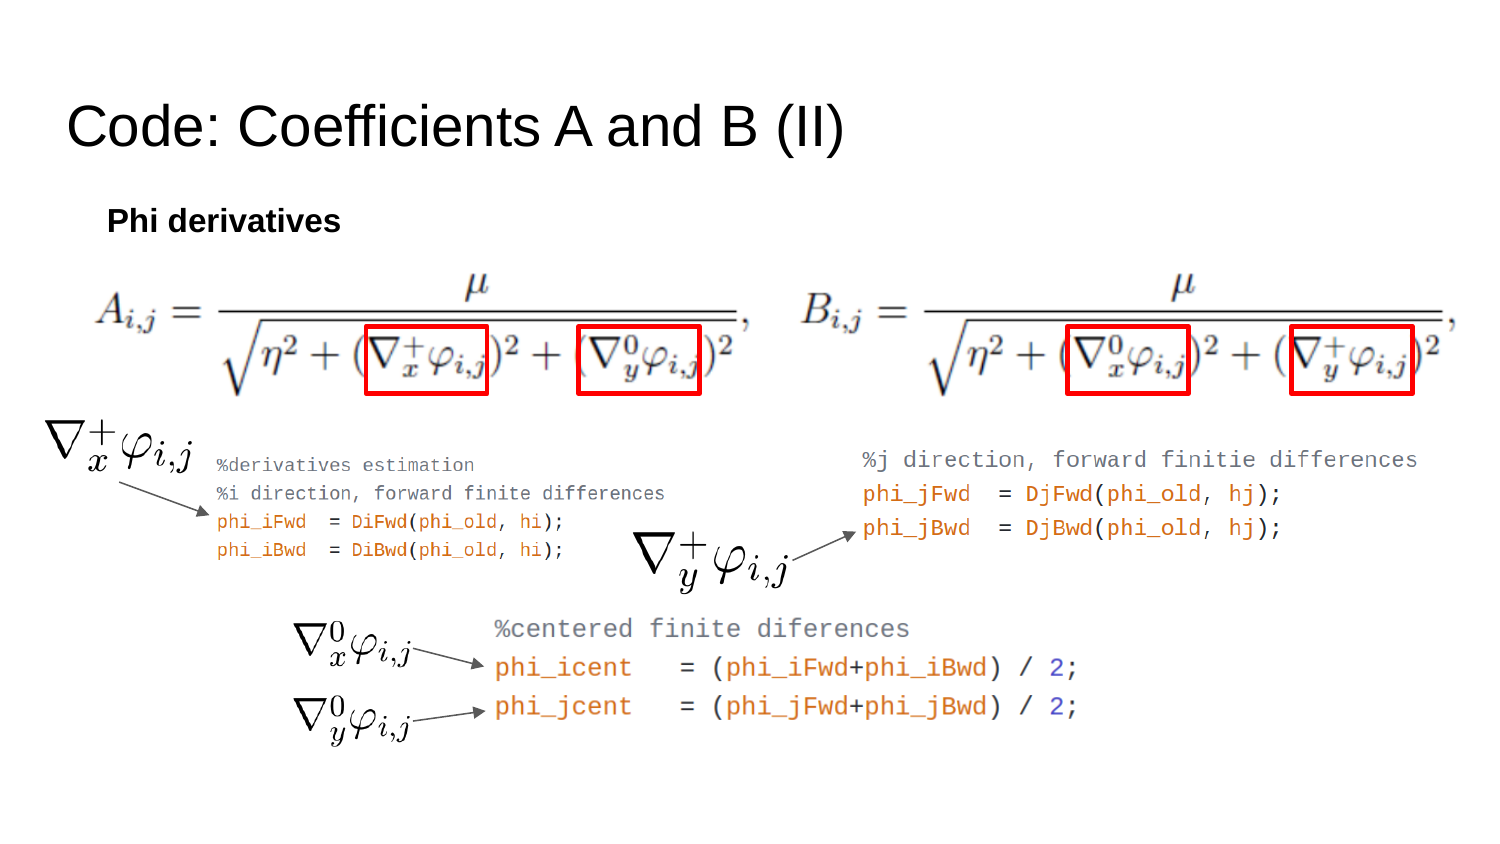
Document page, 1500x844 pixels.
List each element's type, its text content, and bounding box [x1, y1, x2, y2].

title Code: Coefficients A and B (II) [51, 72, 1449, 167]
picture [43, 251, 1479, 483]
picture [209, 451, 793, 595]
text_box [792, 531, 857, 561]
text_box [412, 710, 486, 722]
picture [855, 437, 1431, 565]
picture [291, 692, 414, 750]
picture [475, 608, 1095, 750]
picture [291, 619, 414, 678]
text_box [412, 648, 485, 667]
text_box Phi derivatives [91, 184, 505, 234]
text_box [118, 481, 210, 516]
